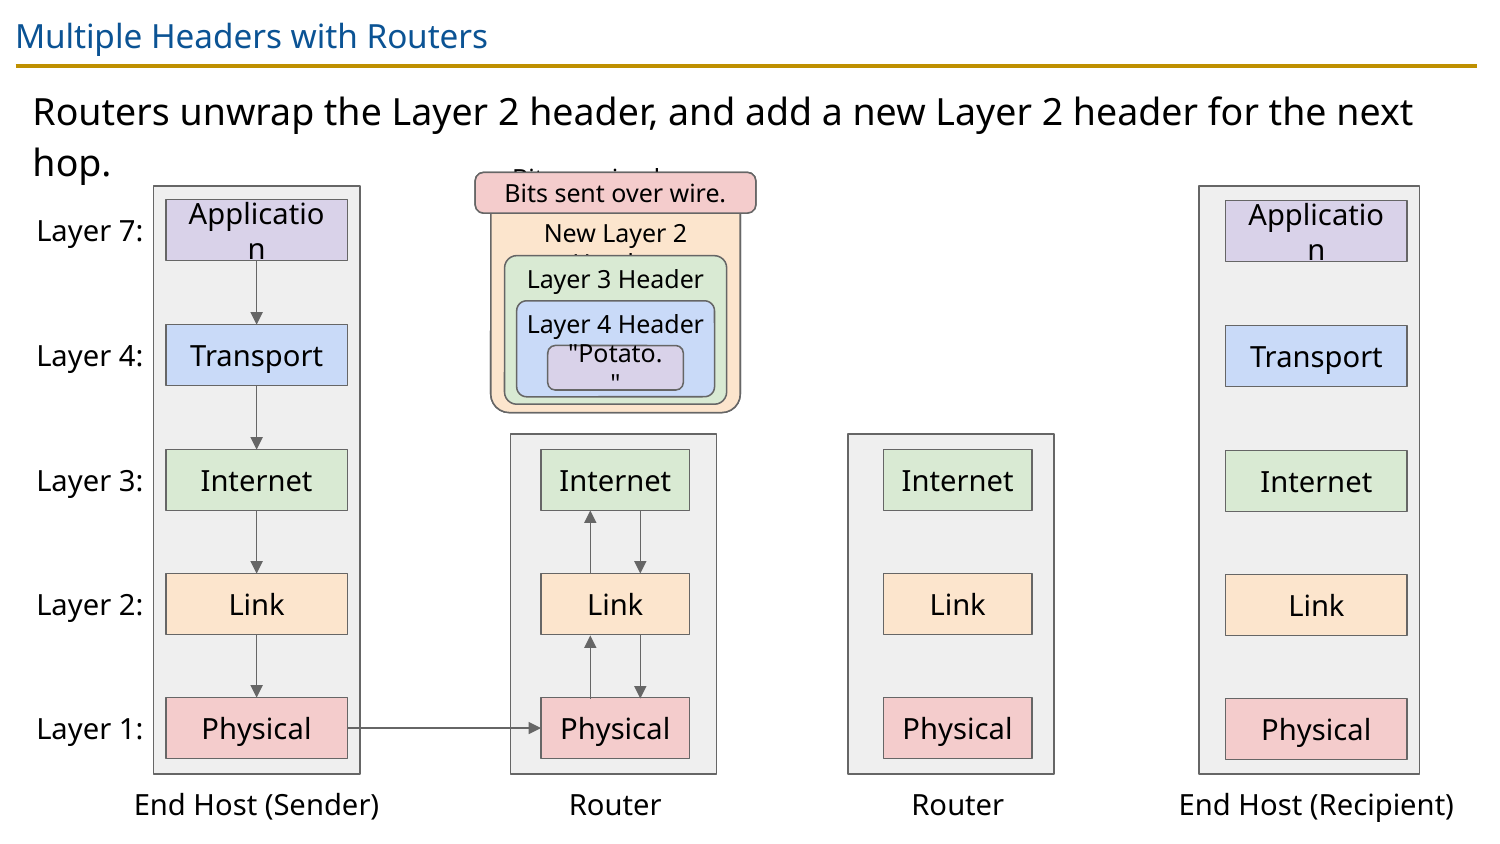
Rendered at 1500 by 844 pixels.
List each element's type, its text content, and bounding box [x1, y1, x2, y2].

text_box [847, 433, 1055, 775]
text_box "Potato." [547, 345, 684, 391]
text_box Link [165, 573, 348, 635]
text_box [510, 433, 717, 775]
text_box Router [889, 781, 1026, 826]
text_box [1198, 185, 1420, 774]
text_box Internet [165, 449, 348, 511]
text_box Layer 1: [31, 705, 154, 750]
text_box Transport [165, 324, 348, 386]
text_box Internet [883, 449, 1033, 511]
text_box Layer 2: [31, 581, 154, 626]
text_box New Layer 2 Header [490, 214, 741, 413]
text_box Router [547, 781, 684, 826]
text_box Layer 7: [31, 207, 154, 252]
text_box Link [540, 573, 690, 635]
text_box End Host (Recipient) [1170, 781, 1463, 826]
text_box [153, 185, 360, 774]
text_box Link [1225, 574, 1408, 636]
text_box Physical [883, 697, 1033, 759]
list Routers unwrap the Layer 2 header, and add a new Layer 2 header for the next hop. [17, 65, 1480, 154]
text_box Internet [540, 449, 690, 511]
text_box Link [883, 573, 1033, 635]
text_box Physical [165, 697, 348, 759]
text_box Internet [1225, 450, 1408, 512]
text_box Application [1225, 200, 1408, 262]
text_box Bits sent over wire. [475, 172, 756, 214]
text_box Layer 4 Header [516, 300, 715, 397]
title Multiple Headers with Routers [0, 0, 1500, 65]
text_box Physical [1225, 698, 1408, 760]
text_box Application [165, 199, 348, 261]
text_box End Host (Sender) [119, 781, 394, 826]
text_box Layer 3 Header [504, 255, 727, 405]
text_box Transport [1225, 325, 1408, 387]
text_box Layer 3: [31, 457, 154, 502]
text_box Physical [540, 697, 690, 759]
text_box Layer 4: [31, 332, 154, 377]
